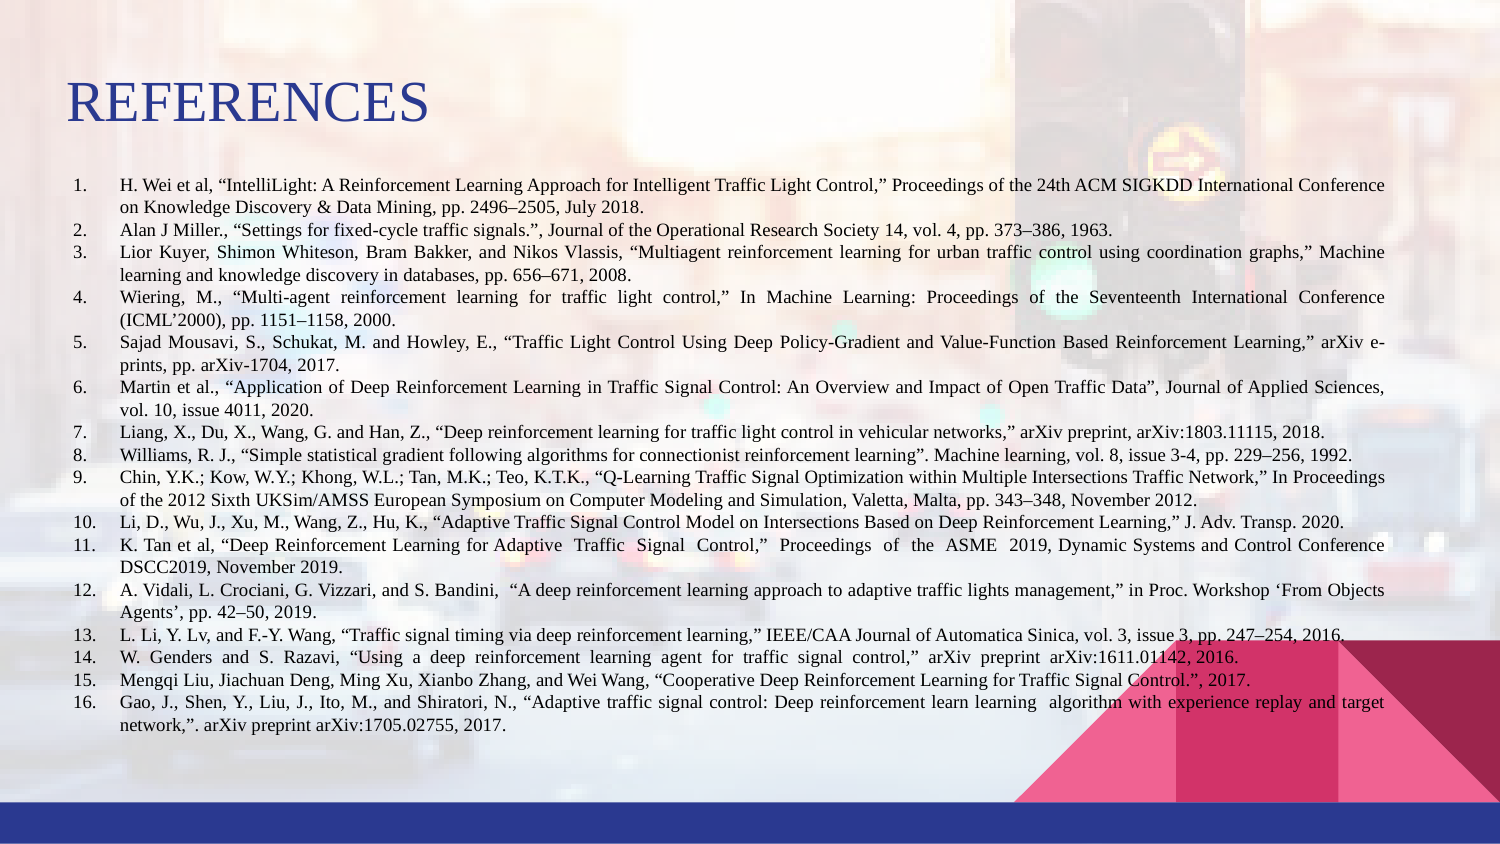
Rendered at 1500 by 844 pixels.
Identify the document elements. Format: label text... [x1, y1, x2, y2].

list H. Wei et al, “IntelliLight: A Reinforcement Learning Approach for Intelligent Traffic Light Control,” Proceedings of the 24th ACM SIGKDD International Conference on Knowledge Discovery & Data Mining, pp. 2496–2505, July 2018. Alan J Miller., “Settings for fixed-cycle traffic signals.”, Journal of the Operational Research Society 14, vol. 4, pp. 373–386, 1963. Lior Kuyer, Shimon Whiteson, Bram Bakker, and Nikos Vlassis, “Multiagent reinforcement learning for urban traffic control using coordination graphs,” Machine learning and knowledge discovery in databases, pp. 656–671, 2008. Wiering, M., “Multi-agent reinforcement learning for traffic light control,” In Machine Learning: Proceedings of the Seventeenth International Conference (ICML’2000), pp. 1151–1158, 2000. Sajad Mousavi, S., Schukat, M. and Howley, E., “Traffic Light Control Using Deep Policy-Gradient and Value-Function Based Reinforcement Learning,” arXiv e-prints, pp. arXiv-1704, 2017. Martin et al., “Application of Deep Reinforcement Learning in Traffic Signal Control: An Overview and Impact of Open Traffic Data”, Journal of Applied Sciences, vol. 10, issue 4011, 2020. Liang, X., Du, X., Wang, G. and Han, Z., “Deep reinforcement learning for traffic light control in vehicular networks,” arXiv preprint, arXiv:1803.11115, 2018. Williams, R. J., “Simple statistical gradient following algorithms for connectionist reinforcement learning”. Machine learning, vol. 8, issue 3-4, pp. 229–256, 1992. Chin, Y.K.; Kow, W.Y.; Khong, W.L.; Tan, M.K.; Teo, K.T.K., “Q-Learning Traffic Signal Optimization within Multiple Intersections Traffic Network,” In Proceedings of the 2012 Sixth UKSim/AMSS European Symposium on Computer Modeling and Simulation, Valetta, Malta, pp. 343–348, November 2012. Li, D., Wu, J., Xu, M., Wang, Z., Hu, K., “Adaptive Traffic Signal Control Model on Intersections Based on Deep Reinforcement Learning,” J. Adv. Transp. 2020. K. Tan et al, “Deep Reinforcement Learning for Adaptive Traffic Signal Control,” Proceedings of the ASME 2019, Dynamic Systems and Control Conference DSCC2019, November 2019. A. Vidali, L. Crociani, G. Vizzari, and S. Bandini, “A deep reinforcement learning approach to adaptive traffic lights management,” in Proc. Workshop ‘From Objects Agents’, pp. 42–50, 2019. L. Li, Y. Lv, and F.-Y. Wang, “Traffic signal timing via deep reinforcement learning,” IEEE/CAA Journal of Automatica Sinica, vol. 3, issue 3, pp. 247–254, 2016. W. Genders and S. Razavi, “Using a deep reinforcement learning agent for traffic signal control,” arXiv preprint arXiv:1611.01142, 2016. Mengqi Liu, Jiachuan Deng, Ming Xu, Xianbo Zhang, and Wei Wang, “Cooperative Deep Reinforcement Learning for Traffic Signal Control.”, 2017. Gao, J., Shen, Y., Liu, J., Ito, M., and Shiratori, N., “Adaptive traffic signal control: Deep reinforcement learn learning algorithm with experience replay and target network,”. arXiv preprint arXiv:1705.02755, 2017. [29, 157, 1400, 784]
title REFERENCES [51, 48, 1449, 148]
